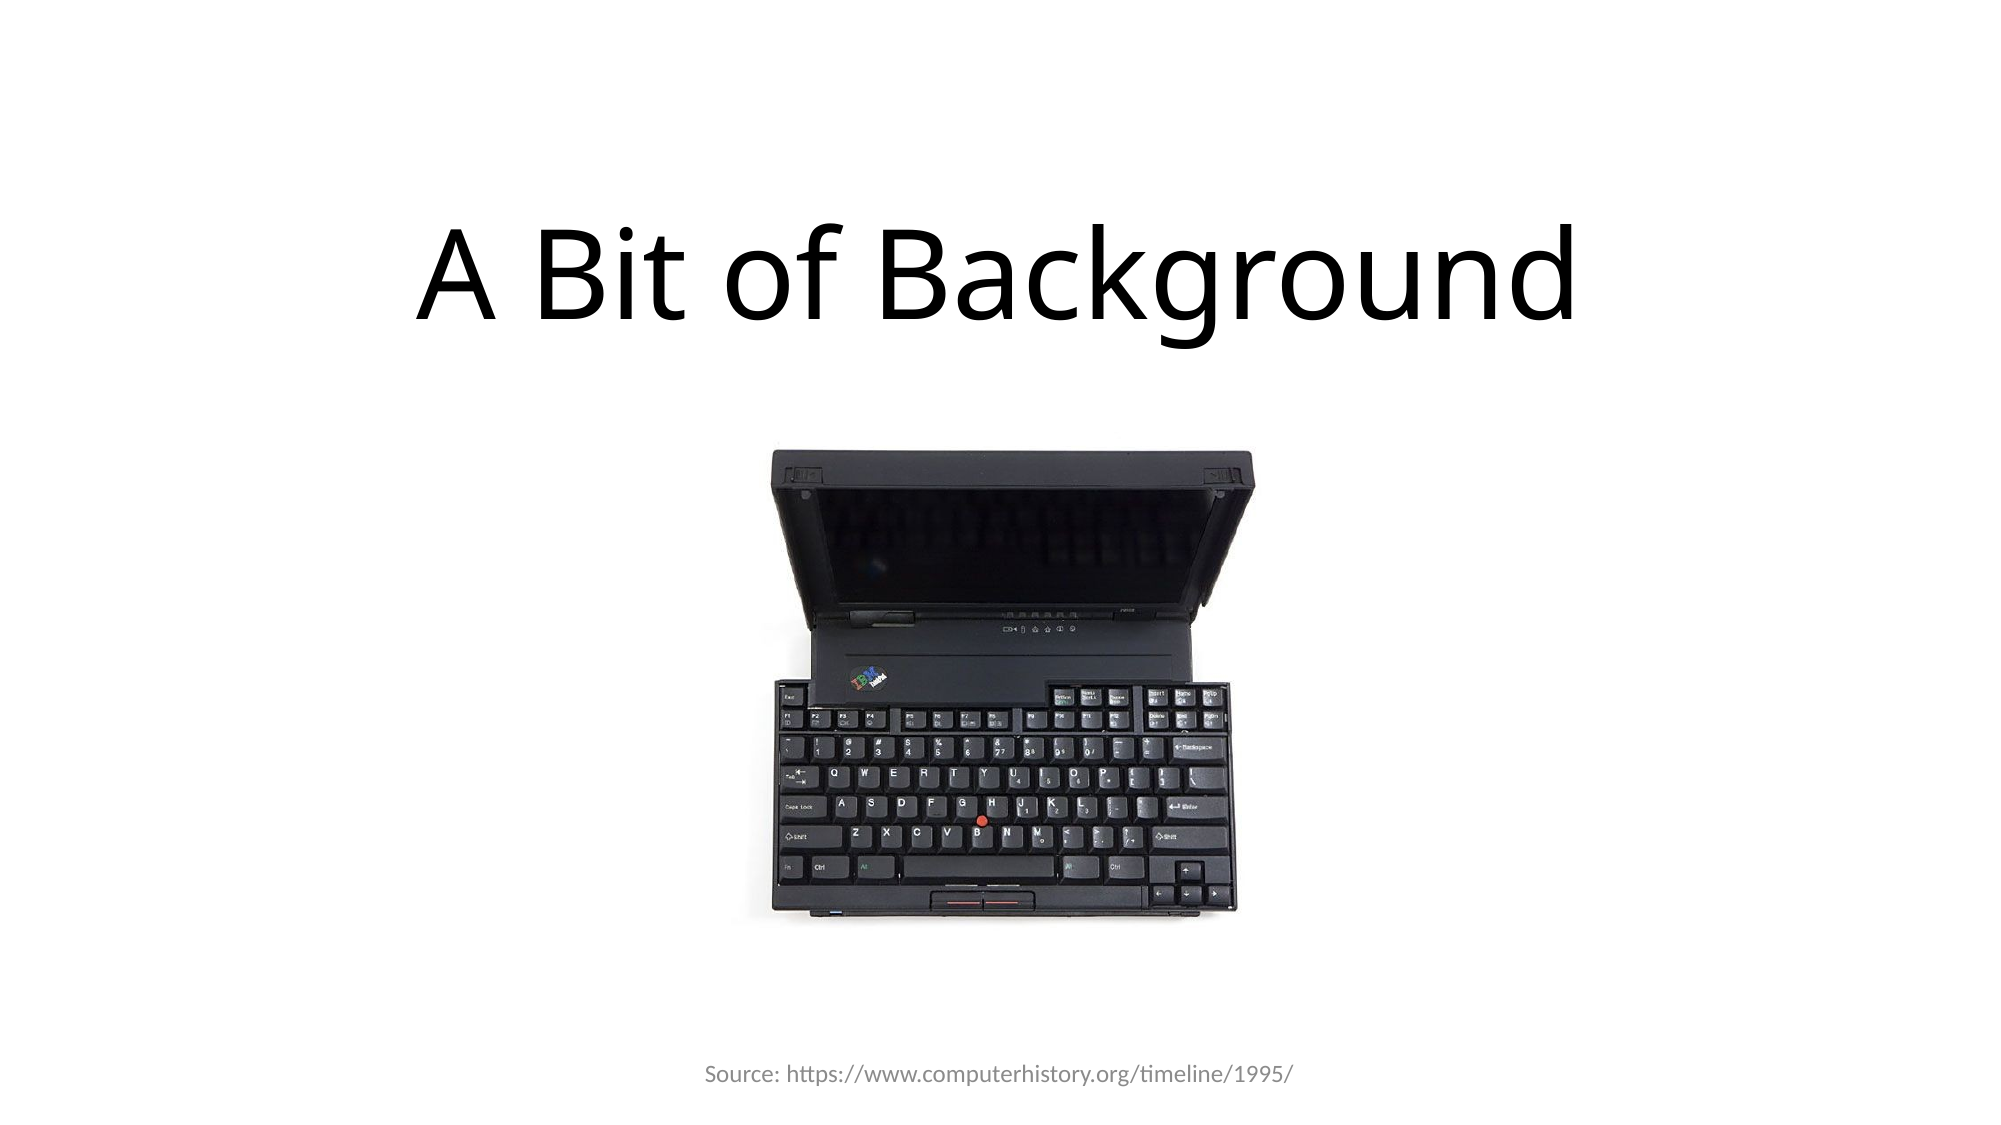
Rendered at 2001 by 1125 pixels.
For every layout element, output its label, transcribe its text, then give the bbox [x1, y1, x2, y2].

footer Source: https://www.computerhistory.org/timeline/1995/ [459, 1042, 1541, 1103]
picture [645, 417, 1355, 949]
title A Bit of Background [249, 112, 1750, 505]
